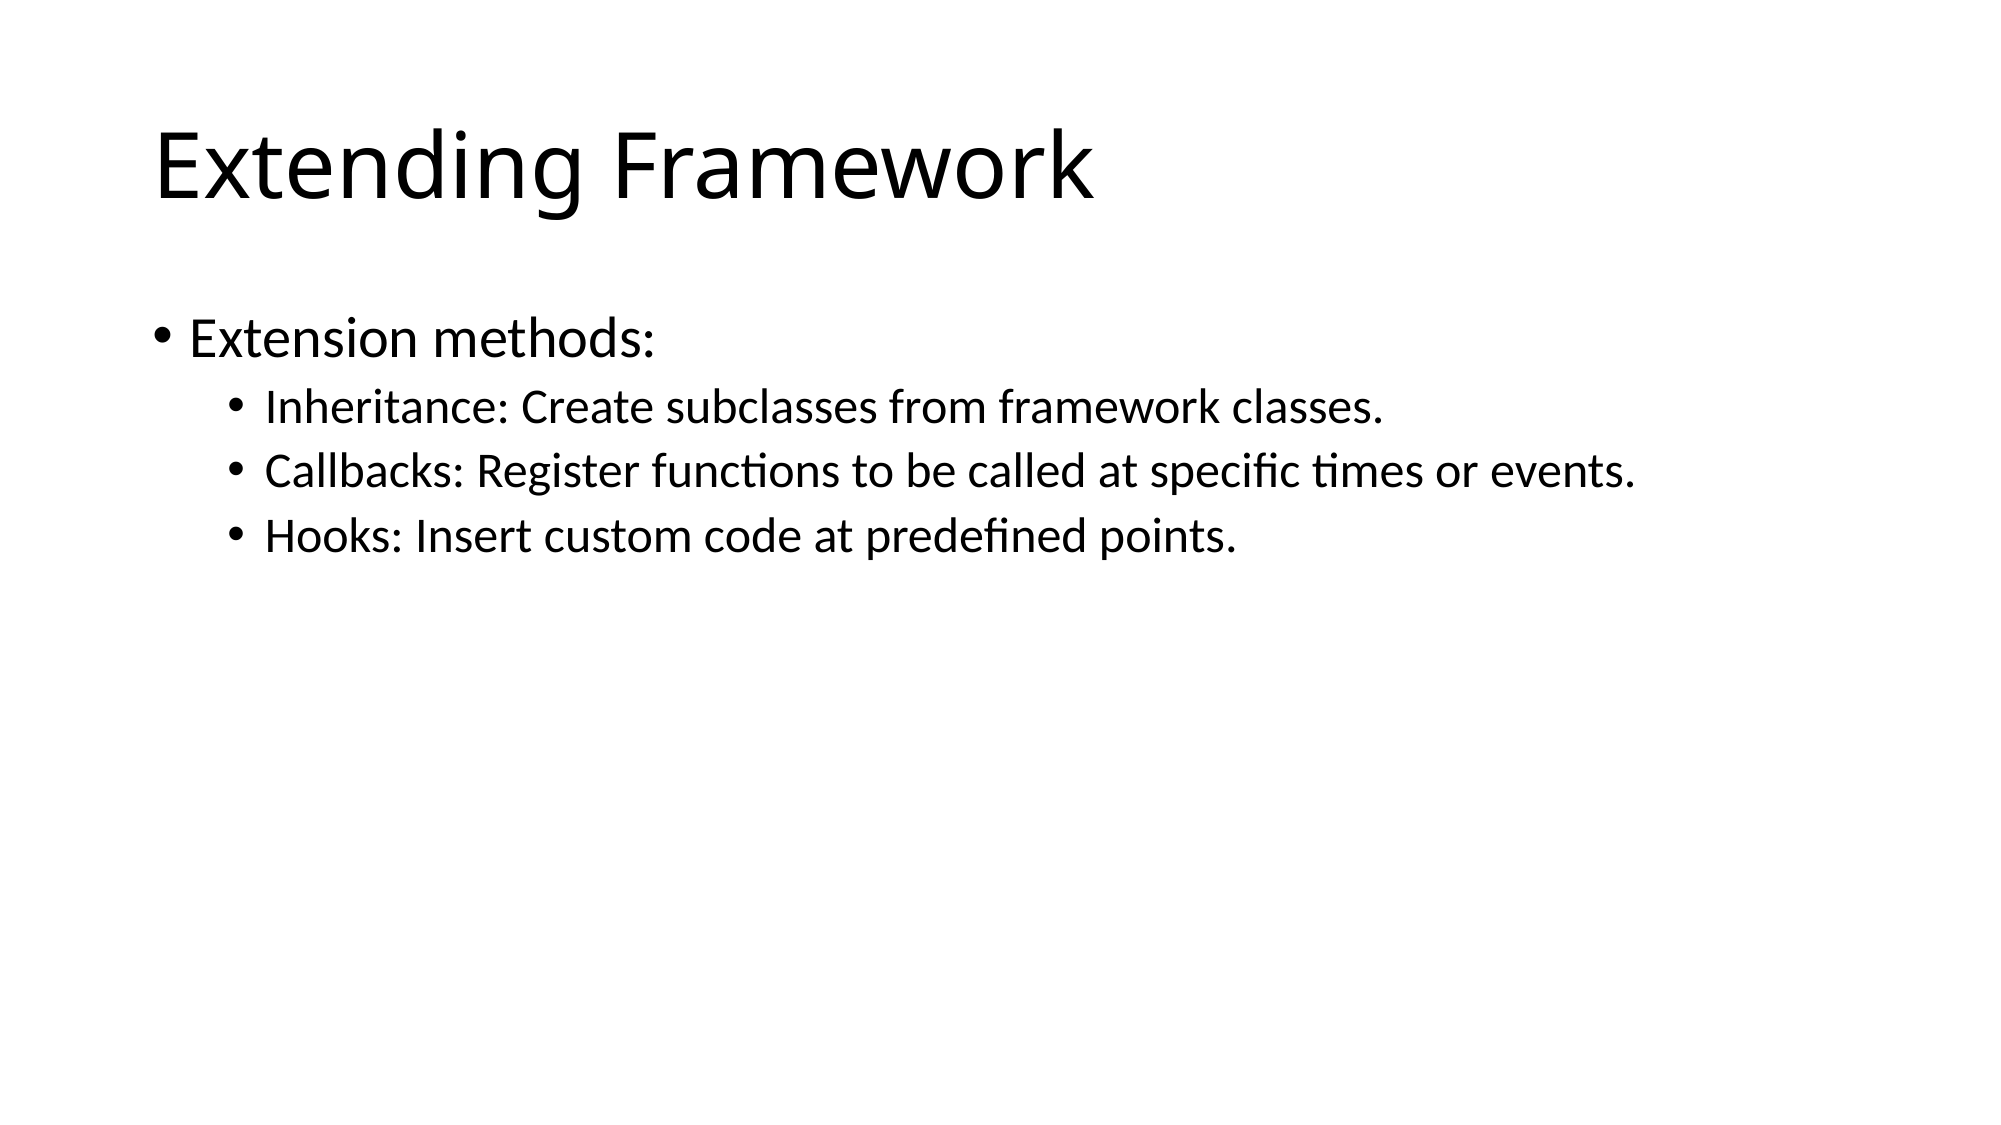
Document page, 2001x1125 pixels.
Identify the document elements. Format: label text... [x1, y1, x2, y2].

title Extending Framework [137, 59, 1863, 278]
list Extension methods: Inheritance: Create subclasses from framework classes. Callbacks: Register functions to be called at specific times or events. Hooks: Insert custom code at predefined points. [137, 299, 1863, 1014]
